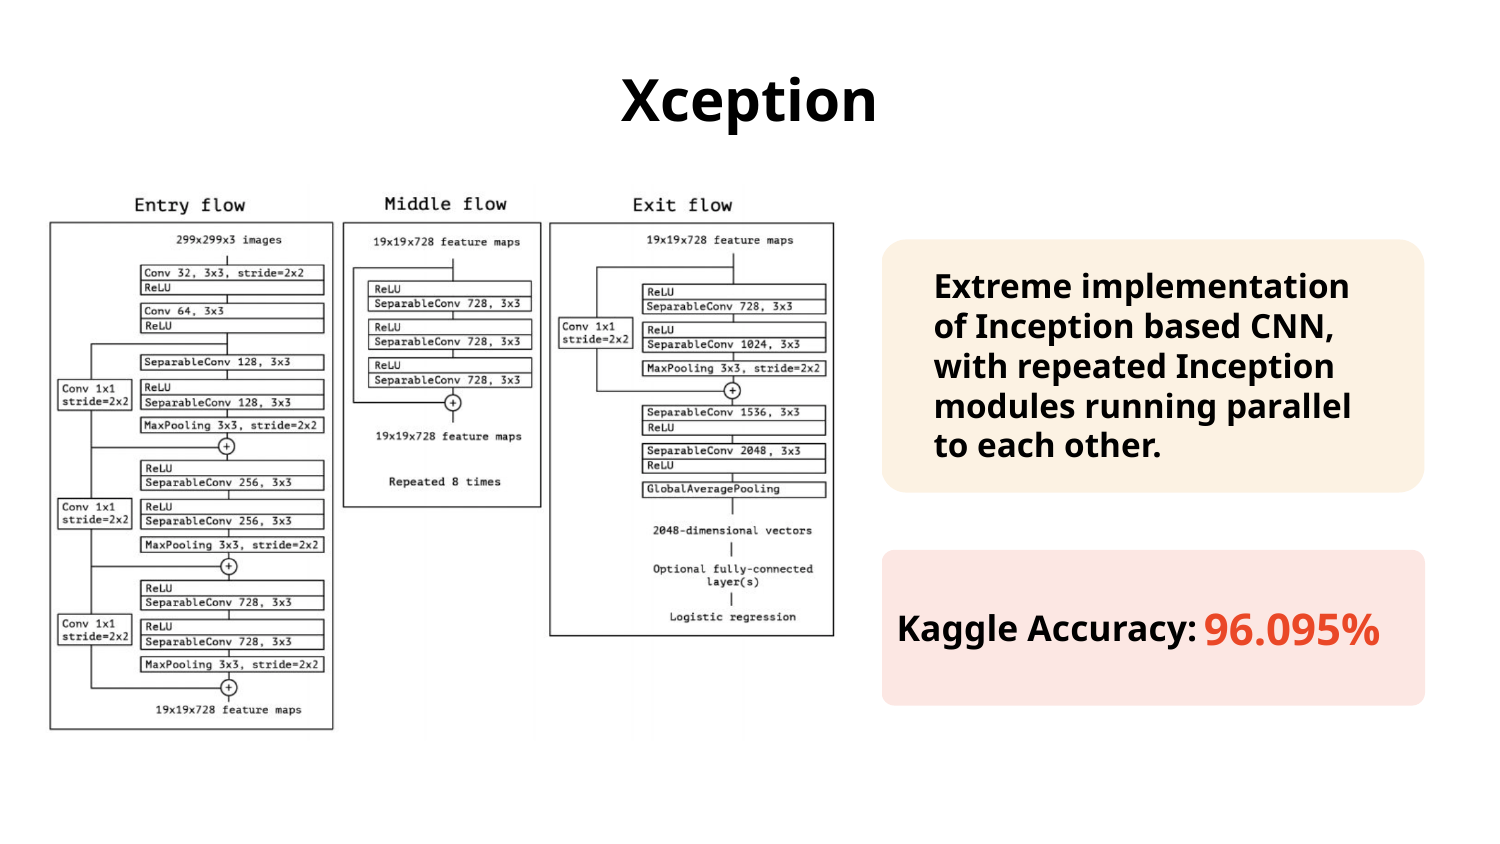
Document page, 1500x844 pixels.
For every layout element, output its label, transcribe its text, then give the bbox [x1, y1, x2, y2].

text_box 96.095% [1182, 574, 1403, 681]
text_box [885, 549, 1426, 706]
text_box Kaggle Accuracy: [885, 600, 1182, 655]
text_box Extreme implementation of Inception based CNN, with repeated Inception modules running parallel to each other. [918, 259, 1403, 470]
text_box [885, 239, 1425, 493]
title Xception [75, 67, 1425, 129]
picture [0, 168, 882, 756]
